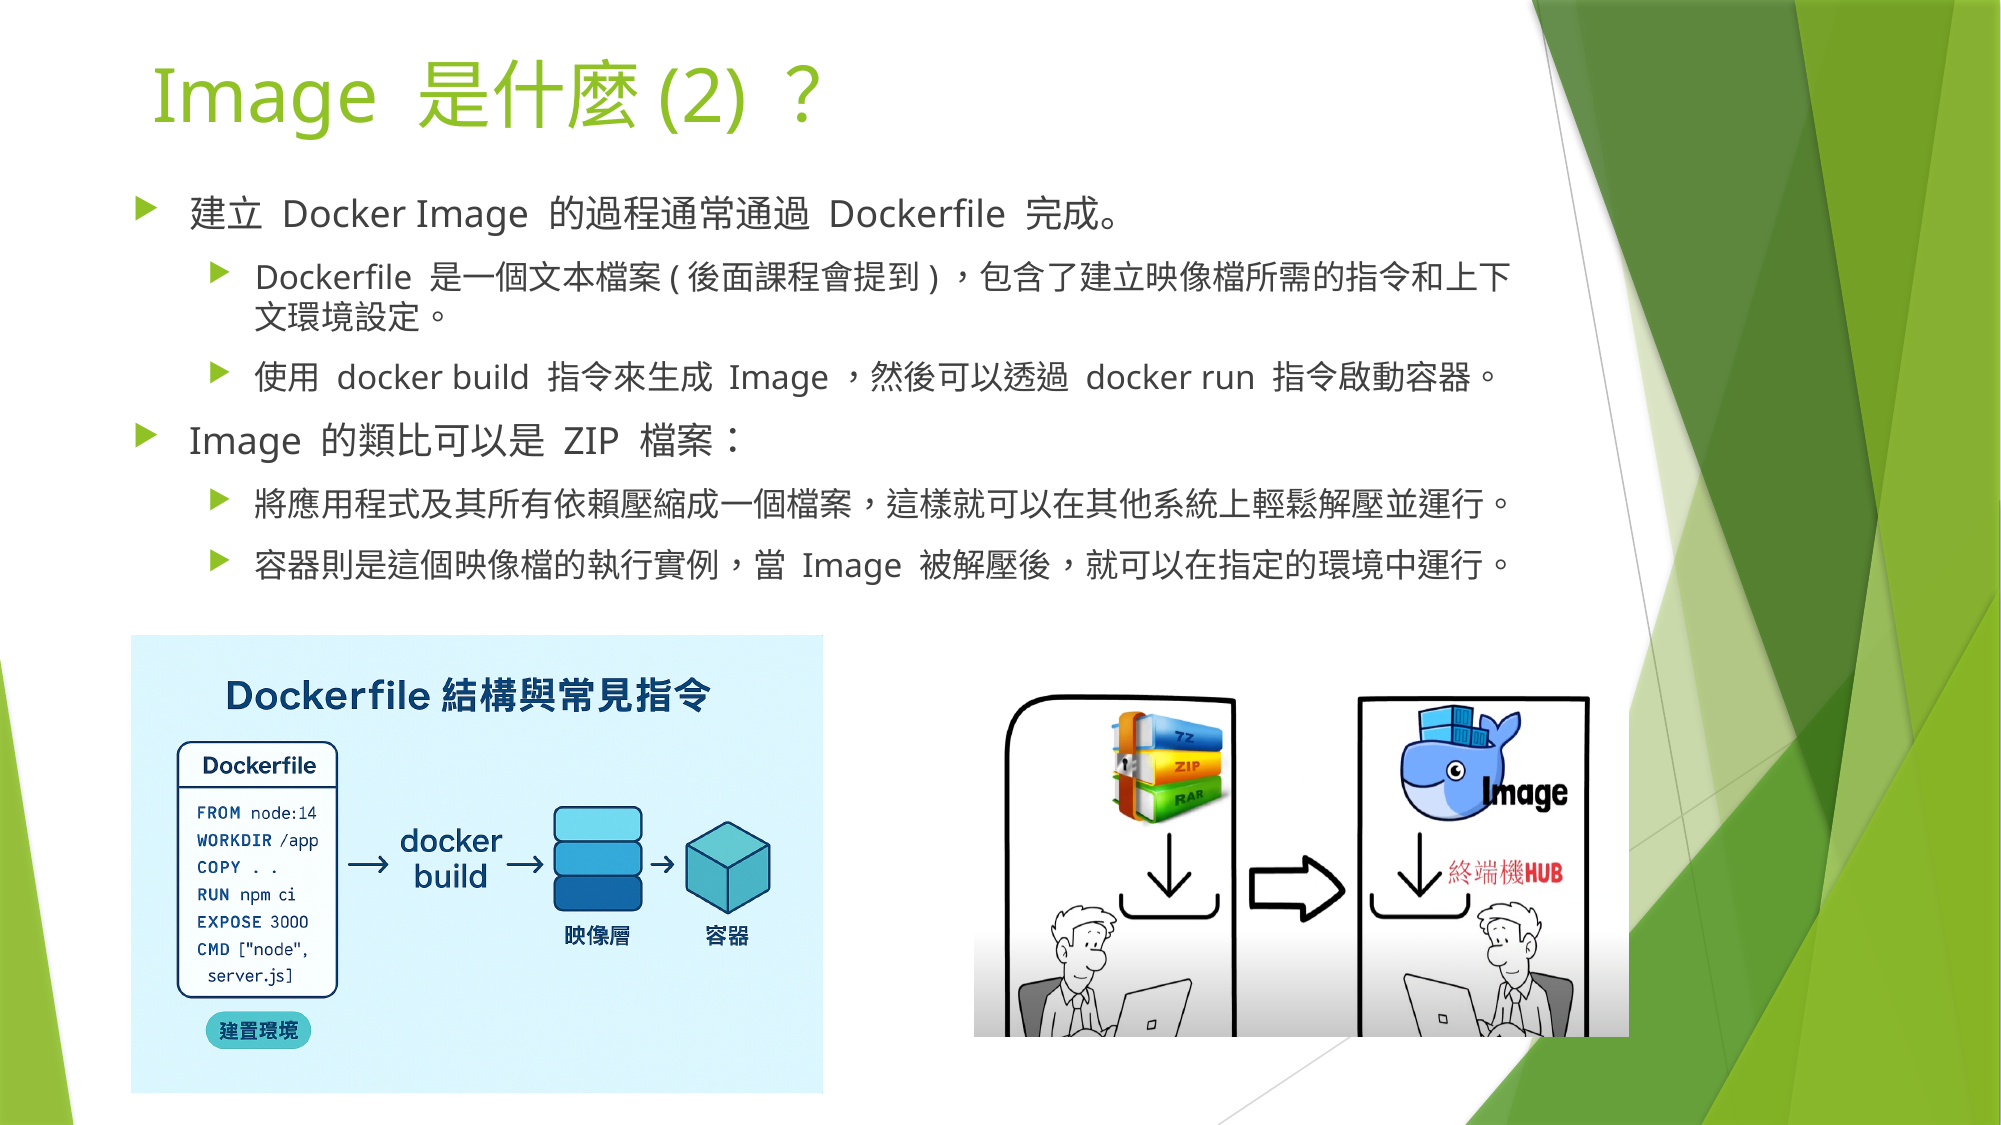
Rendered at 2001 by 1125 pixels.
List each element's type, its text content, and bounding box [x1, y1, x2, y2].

picture [130, 635, 824, 1093]
picture [973, 681, 1630, 1037]
title Image 是什麼(2) ？ [117, 40, 1529, 182]
list 建立 Docker Image 的過程通常通過 Dockerfile 完成。 Dockerfile 是一個文本檔案(後面課程會提到)，包含了建立映像檔所需的指令和上下文環境設定。 使用 docker build 指令來生成 Image，然後可以透過 docker run 指令啟動容器。 Image 的類比可以是 ZIP 檔案： 將應用程式及其所有依賴壓縮成一個檔案，這樣就可以在其他系統上輕鬆解壓並運行。 容器則是這個映像檔的執行實例，當 Image 被解壓後，就可以在指定的環境中運行。 [117, 182, 1529, 820]
